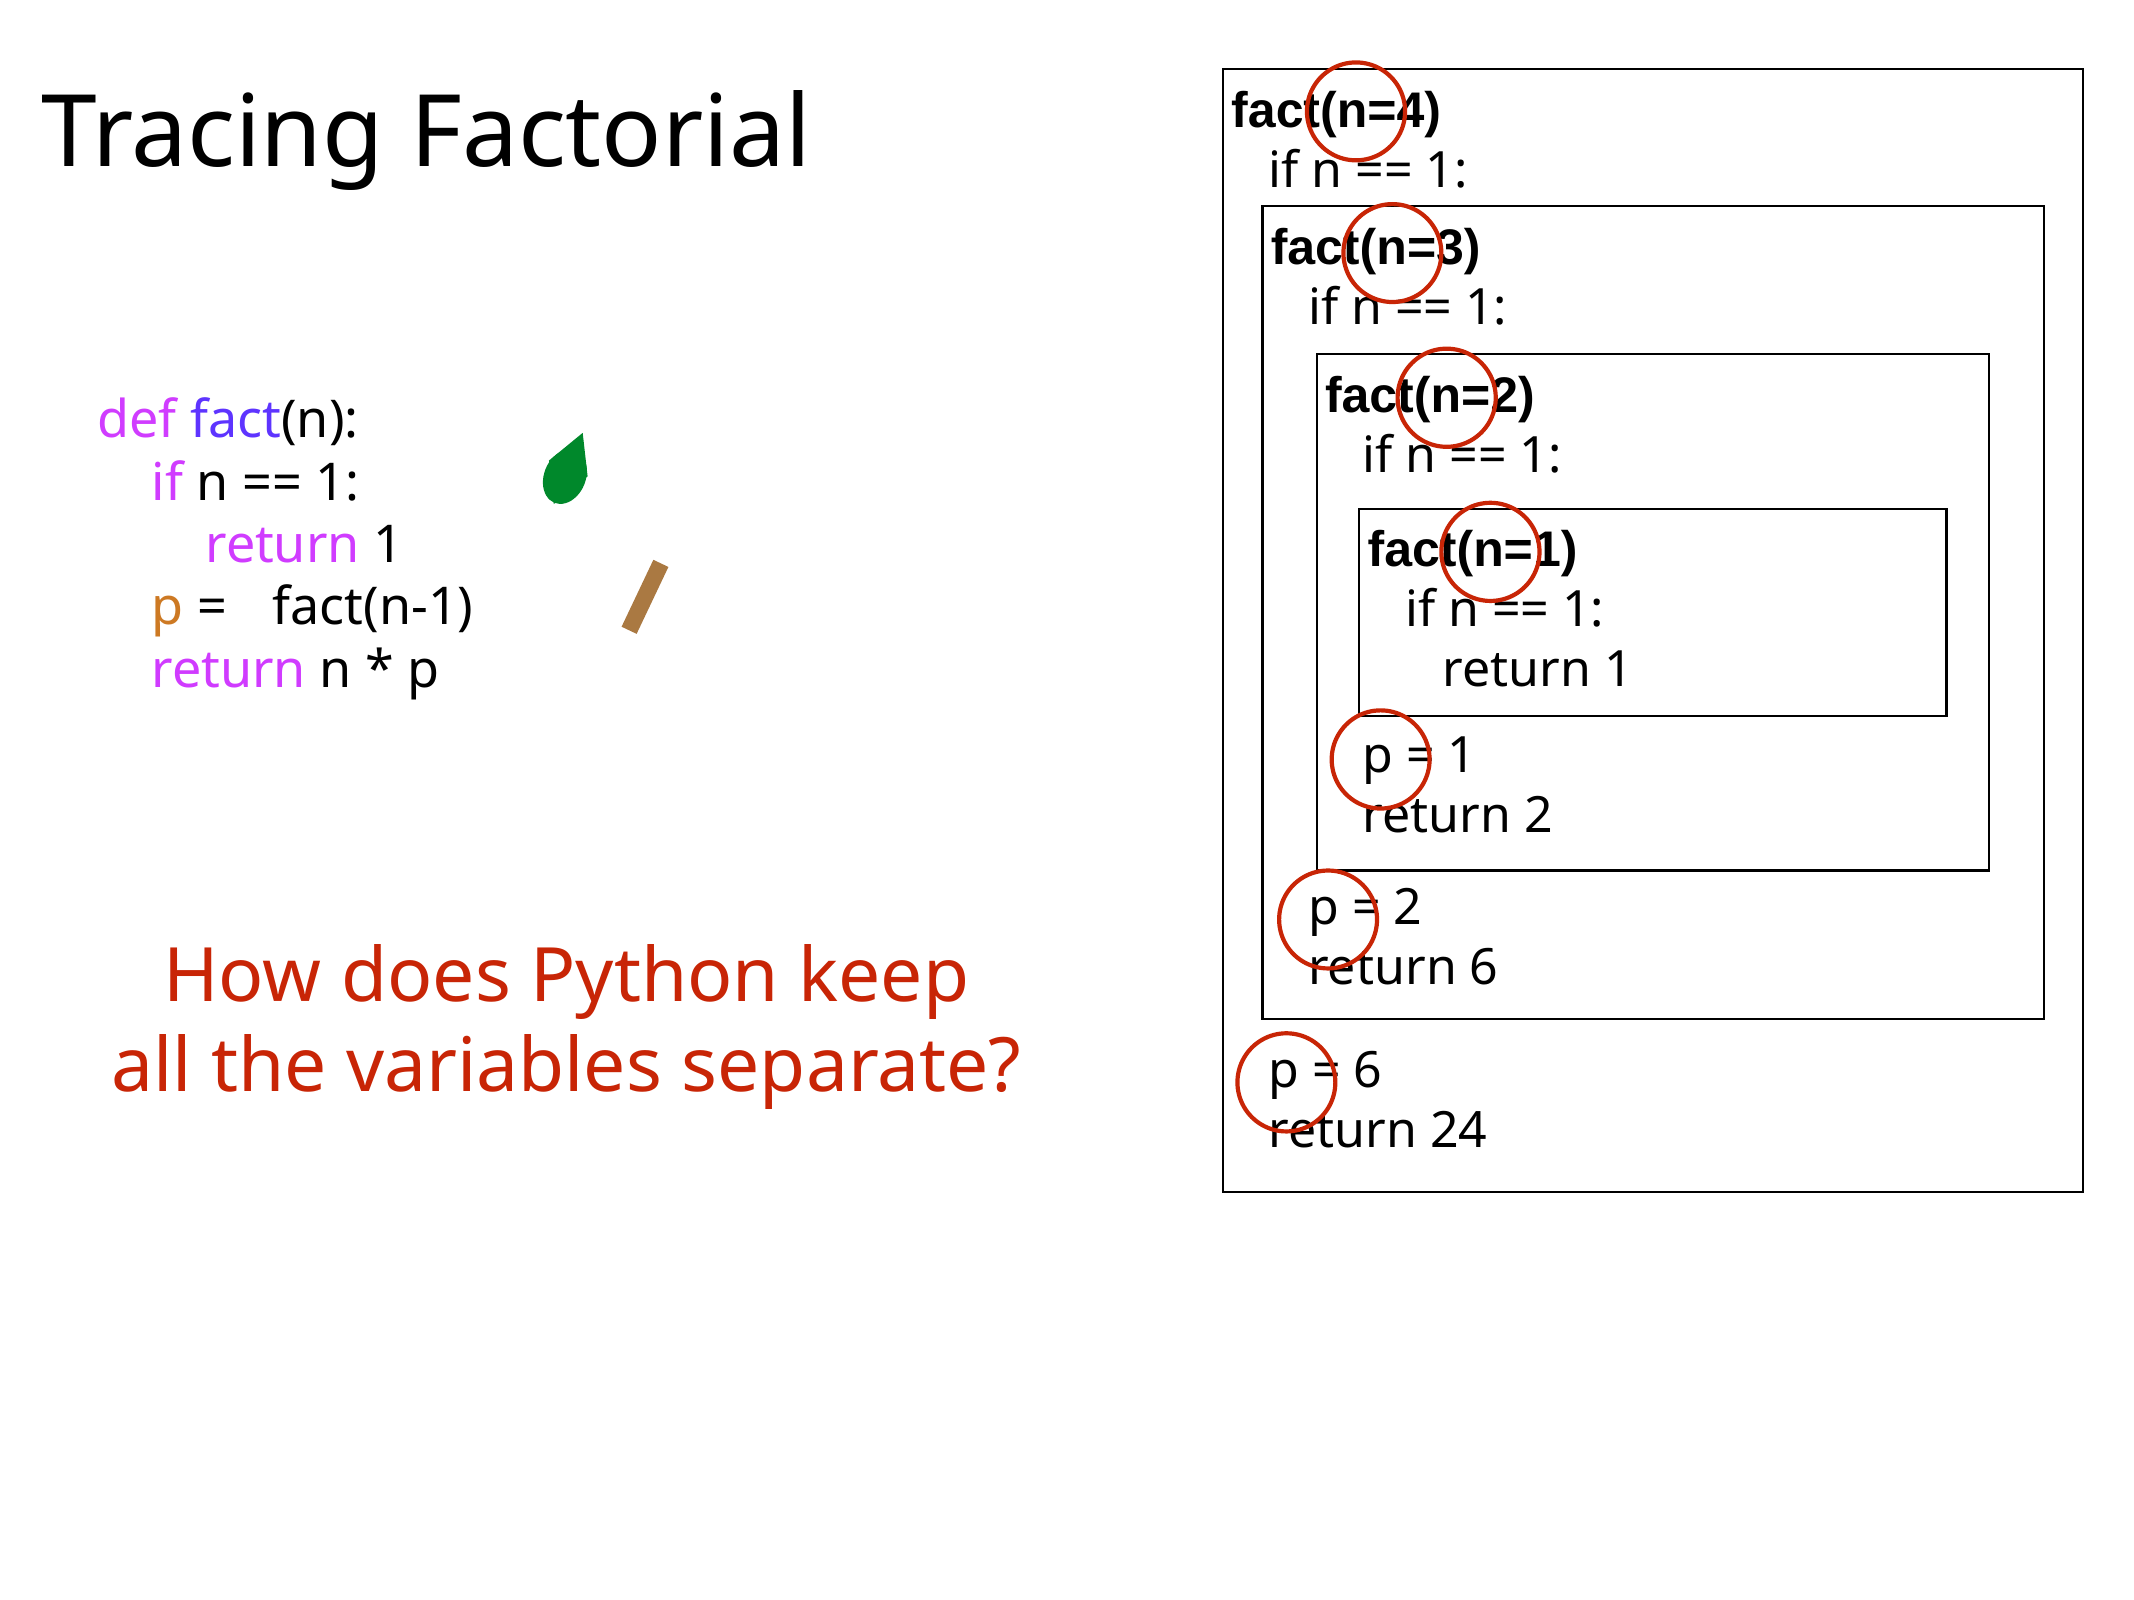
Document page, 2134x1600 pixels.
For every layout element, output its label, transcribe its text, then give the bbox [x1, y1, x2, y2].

text_box def fact(n): if n == 1: return 1 p = fact(n-1) return n * p [89, 377, 1115, 707]
text_box [1331, 710, 1430, 809]
text_box fact(n=1) if n == 1: return 1 [1359, 508, 1947, 717]
text_box [1279, 870, 1378, 969]
text_box [1343, 204, 1442, 303]
text_box [1441, 502, 1540, 601]
title Tracing Factorial [33, 20, 1005, 233]
text_box How does Python keep all the variables separate? [103, 918, 1030, 1115]
text_box [1397, 348, 1496, 447]
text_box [547, 430, 590, 507]
text_box [1306, 62, 1406, 161]
text_box fact(n=3) if n == 1: p = 2 return 6 [1262, 206, 2044, 1019]
text_box [1237, 1033, 1336, 1132]
text_box fact(n=4) if n == 1: p = 6 return 24 [1222, 68, 2084, 1192]
text_box fact(n=2) if n == 1: p = 1 return 2 [1316, 354, 1990, 871]
